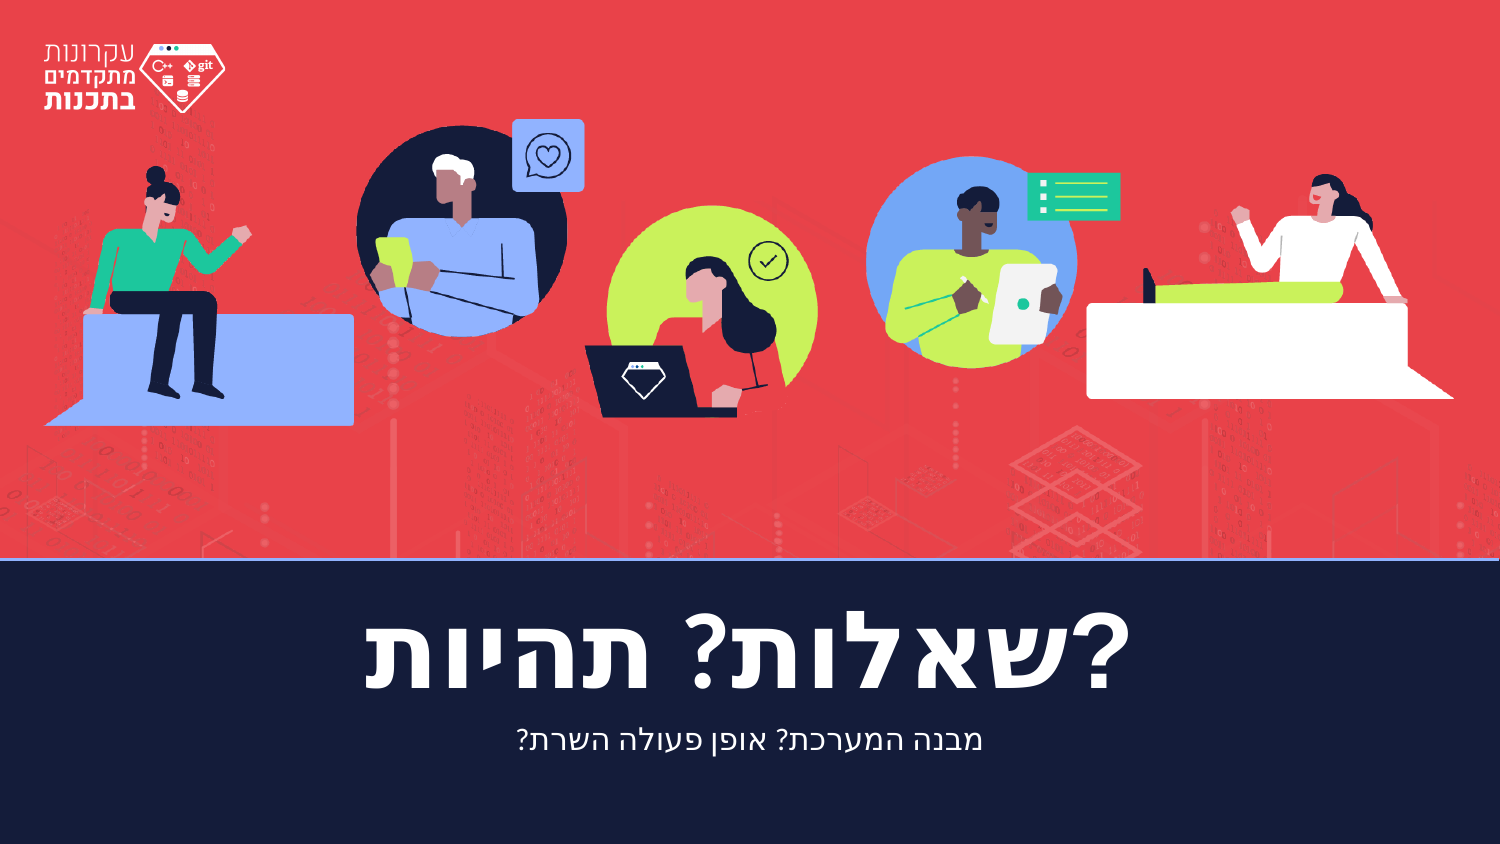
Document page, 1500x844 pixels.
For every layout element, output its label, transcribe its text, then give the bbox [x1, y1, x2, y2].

picture [43, 119, 1454, 426]
subtitle מבנה המערכת? אופן פעולה השרת? [88, 719, 1412, 800]
title שאלות? תהיות? [88, 590, 1412, 699]
picture [43, 44, 226, 113]
